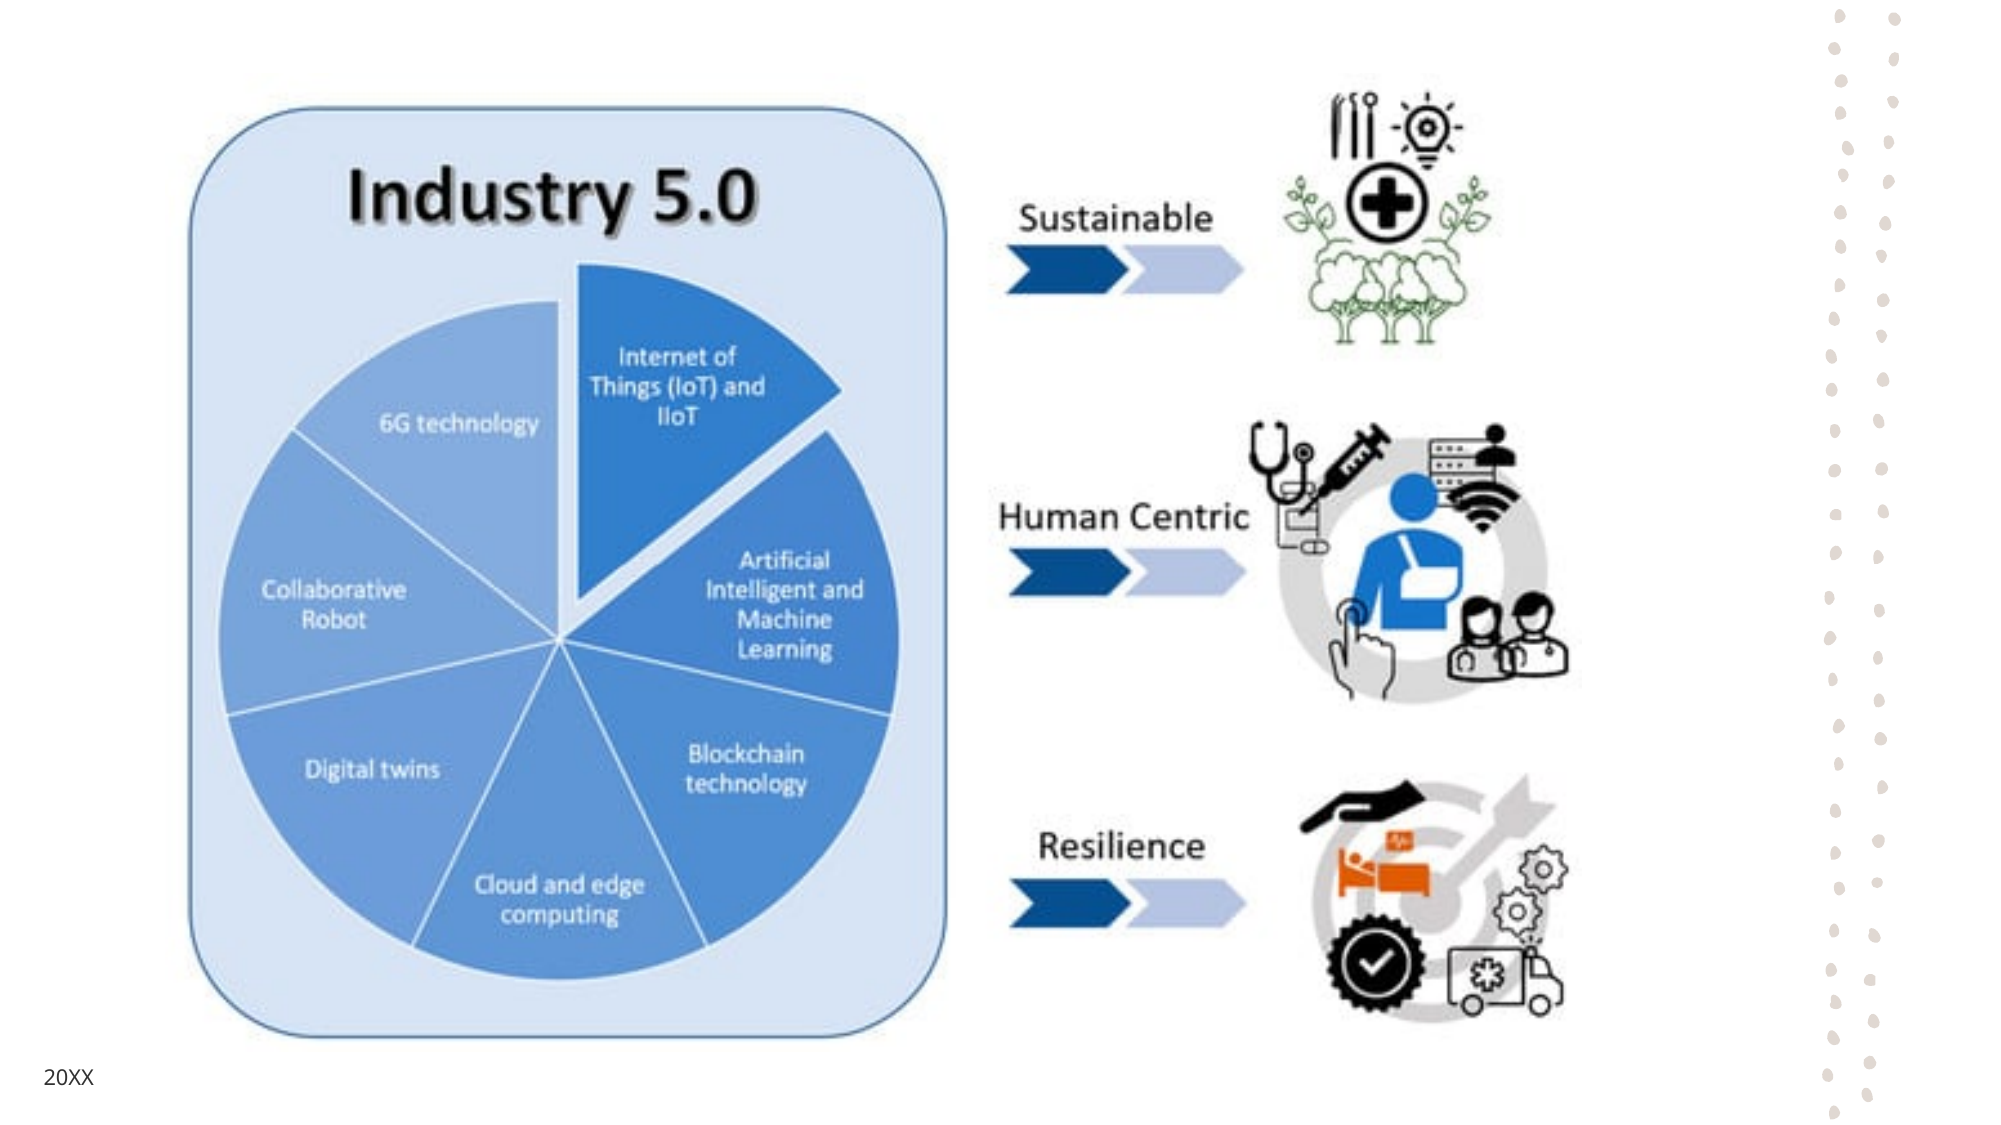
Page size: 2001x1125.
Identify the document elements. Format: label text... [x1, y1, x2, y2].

picture [164, 73, 1582, 1052]
slide_number 20XX [28, 1046, 496, 1107]
